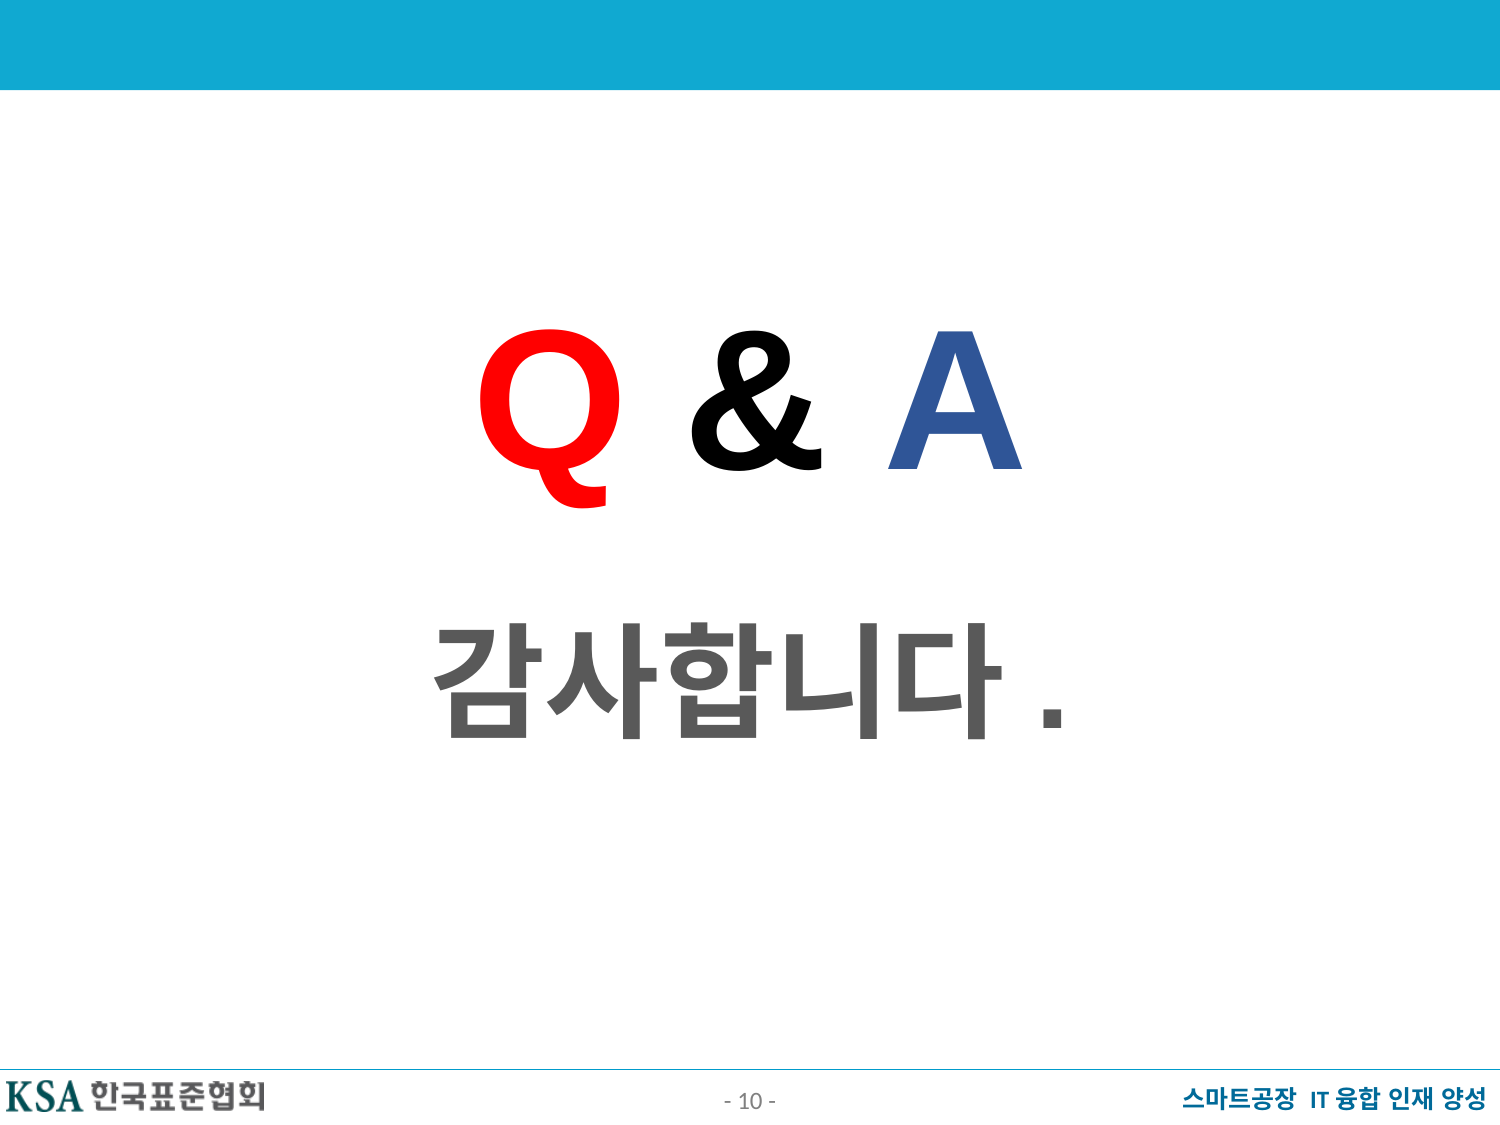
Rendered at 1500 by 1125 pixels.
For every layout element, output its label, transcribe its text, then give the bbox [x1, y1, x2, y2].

slide_number - 10 - [581, 1069, 919, 1125]
picture [6, 1079, 264, 1112]
text_box 감사합니다. [415, 596, 1085, 762]
text_box Q & A [460, 261, 1039, 517]
